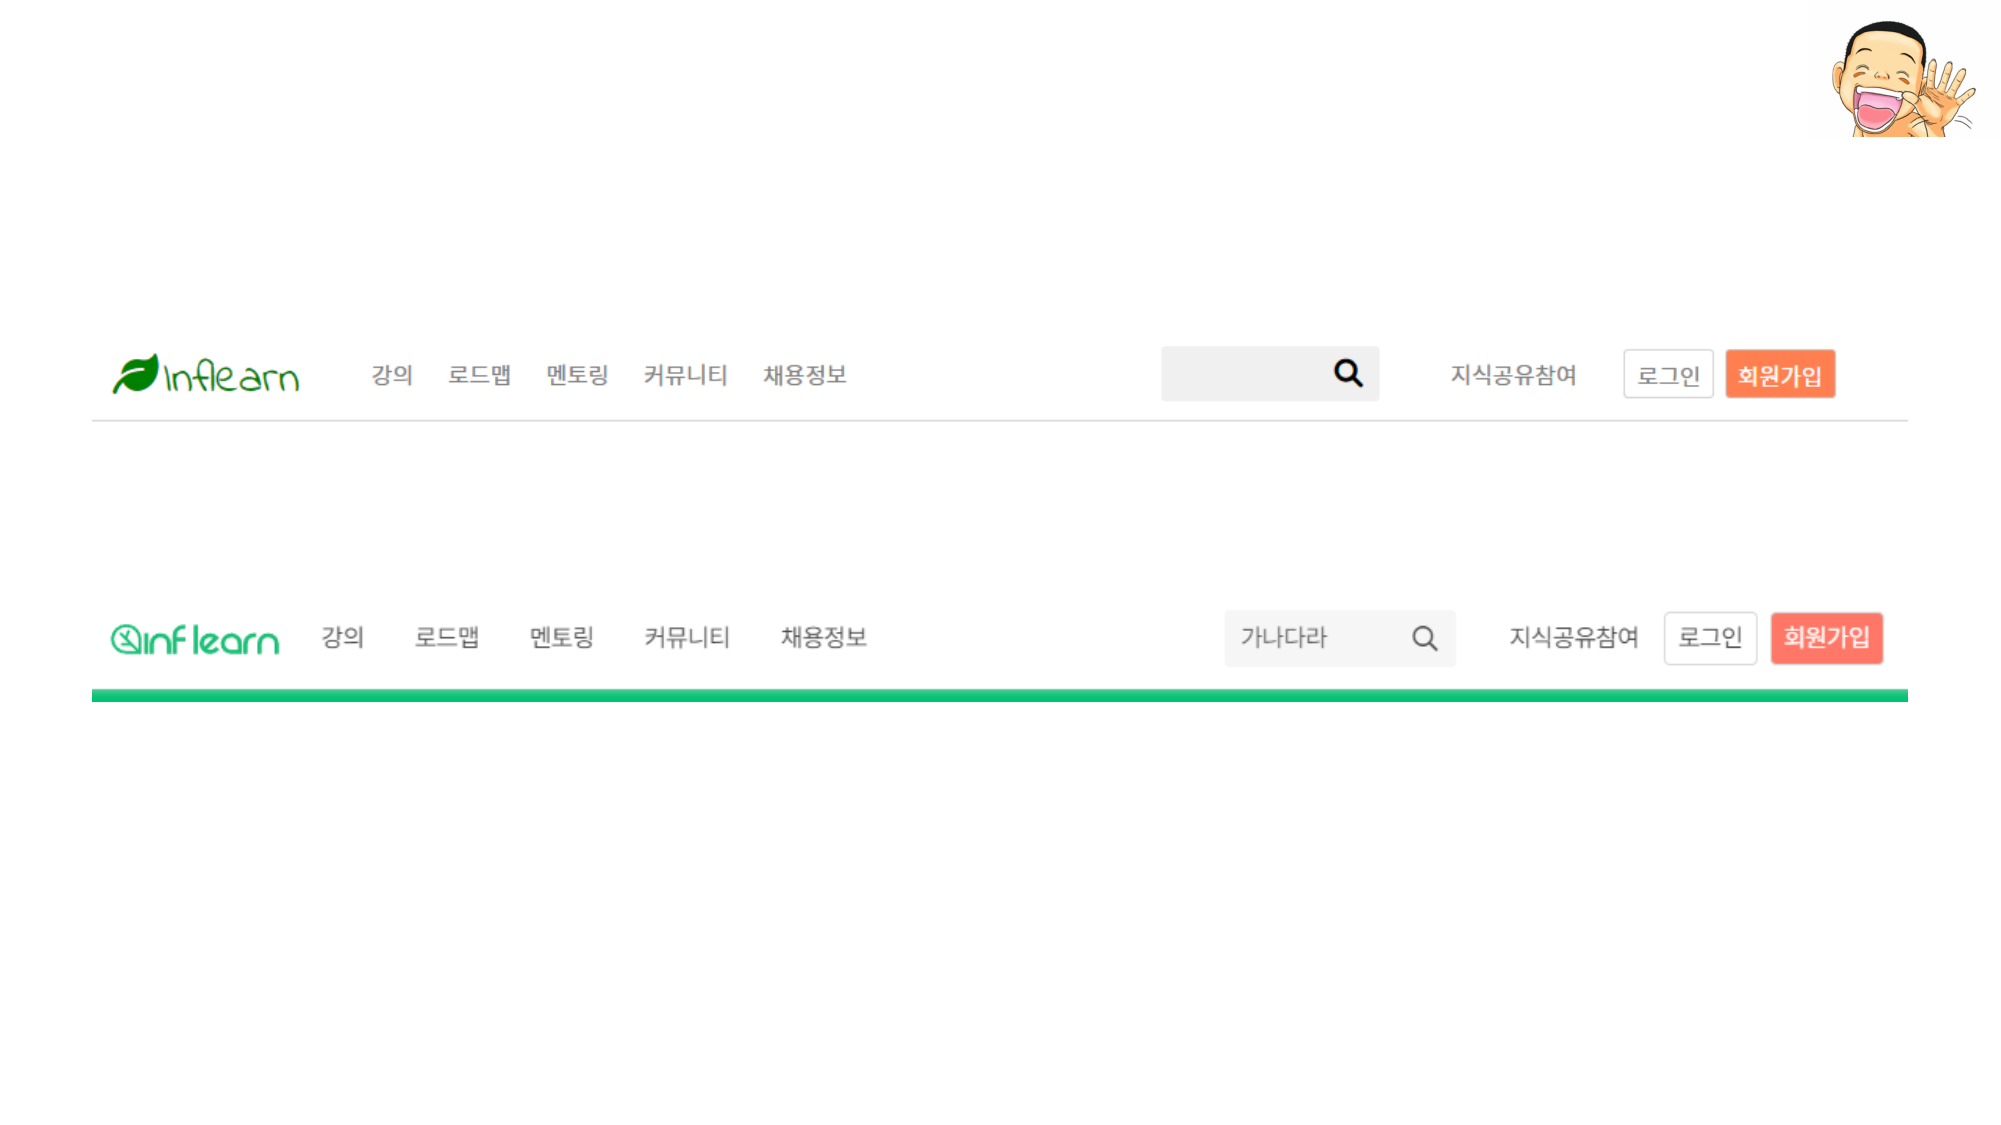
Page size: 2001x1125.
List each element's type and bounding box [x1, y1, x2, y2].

picture [91, 332, 1908, 439]
picture [91, 593, 1908, 702]
picture [1808, 0, 2000, 137]
